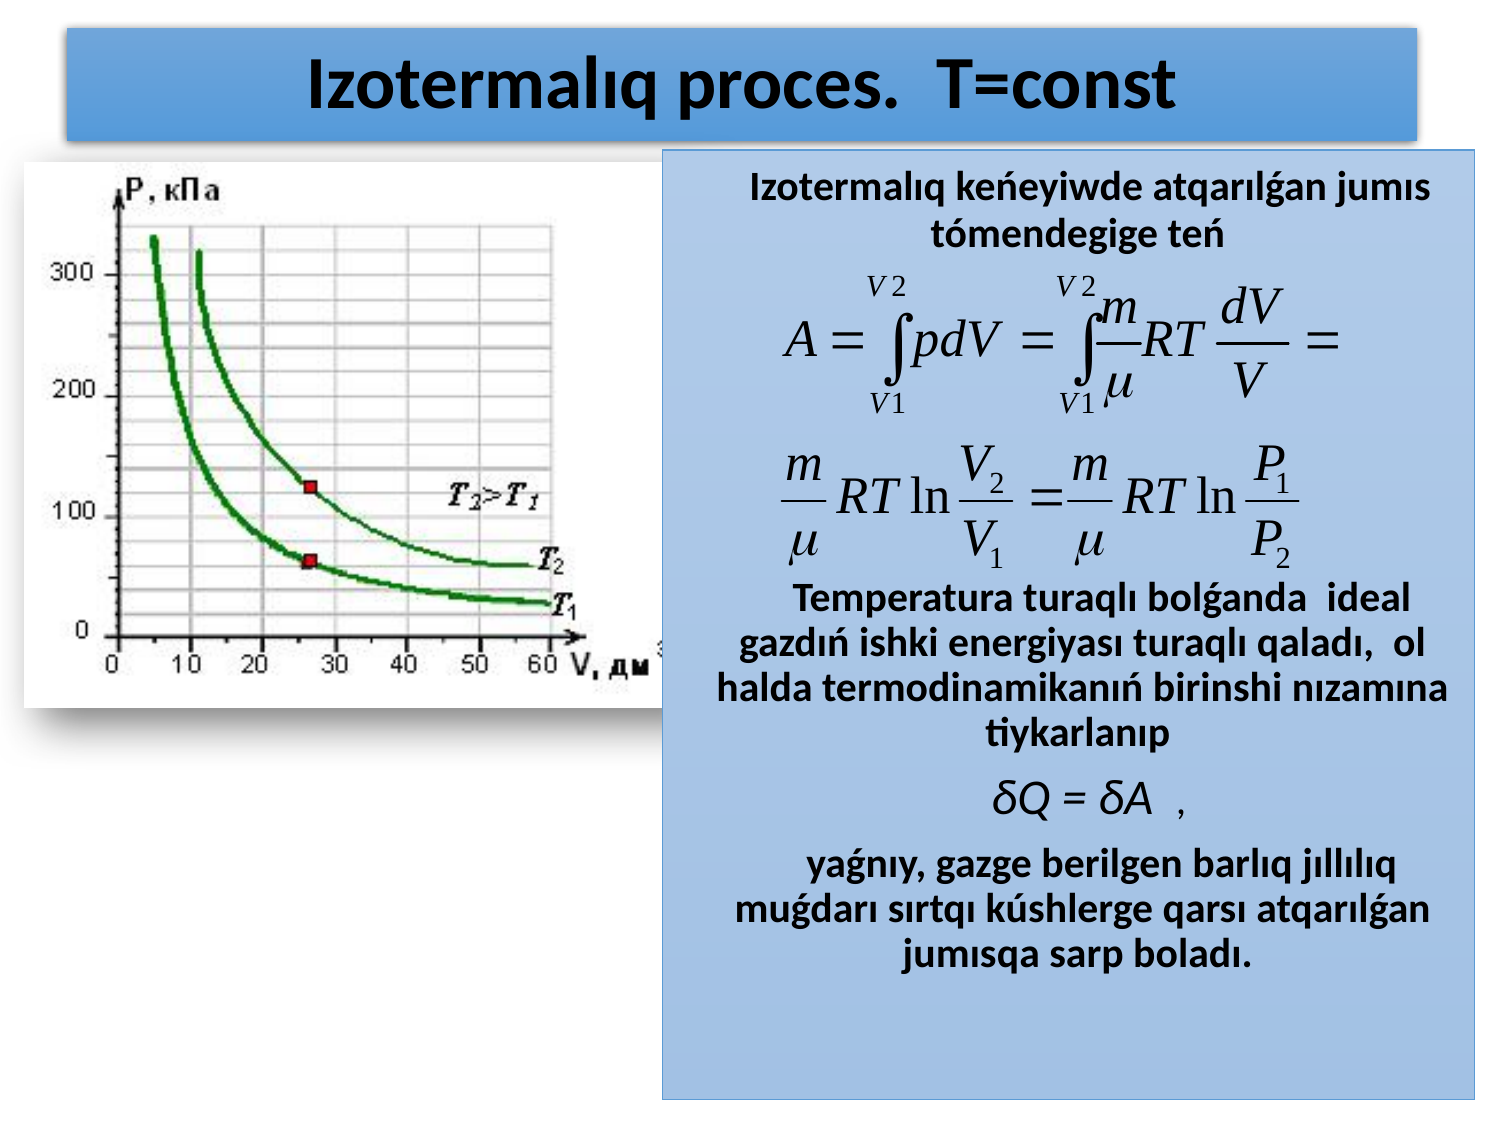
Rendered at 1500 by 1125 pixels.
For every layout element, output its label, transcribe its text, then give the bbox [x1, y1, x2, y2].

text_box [772, 262, 1340, 579]
list Izotermalıq keńeyiwde atqarılǵan jumıs tómendegige teń Temperatura turaqlı bolǵanda ideal gazdıń ishki energiyası turaqlı qaladı, ol halda termodinamikanıń birinshi nızamına tiykarlanıp δQ = δA , yaǵnıy, gazge berilgen barlıq jıllılıq muǵdarı sırtqı kúshlerge qarsı atqarılǵan jumısqa sarp boladı. [662, 468, 1475, 1100]
title Izotermalıq proces. T=const [67, 28, 1418, 141]
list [24, 162, 688, 708]
list Izotermalıq keńeyiwde atqarılǵan jumıs tómendegige teń Temperatura turaqlı bolǵanda ideal gazdıń ishki energiyası turaqlı qaladı, ol halda termodinamikanıń birinshi nızamına tiykarlanıp δQ = δA , yaǵnıy, gazge berilgen barlıq jıllılıq muǵdarı sırtqı kúshlerge qarsı atqarılǵan jumısqa sarp boladı. [662, 149, 1475, 467]
